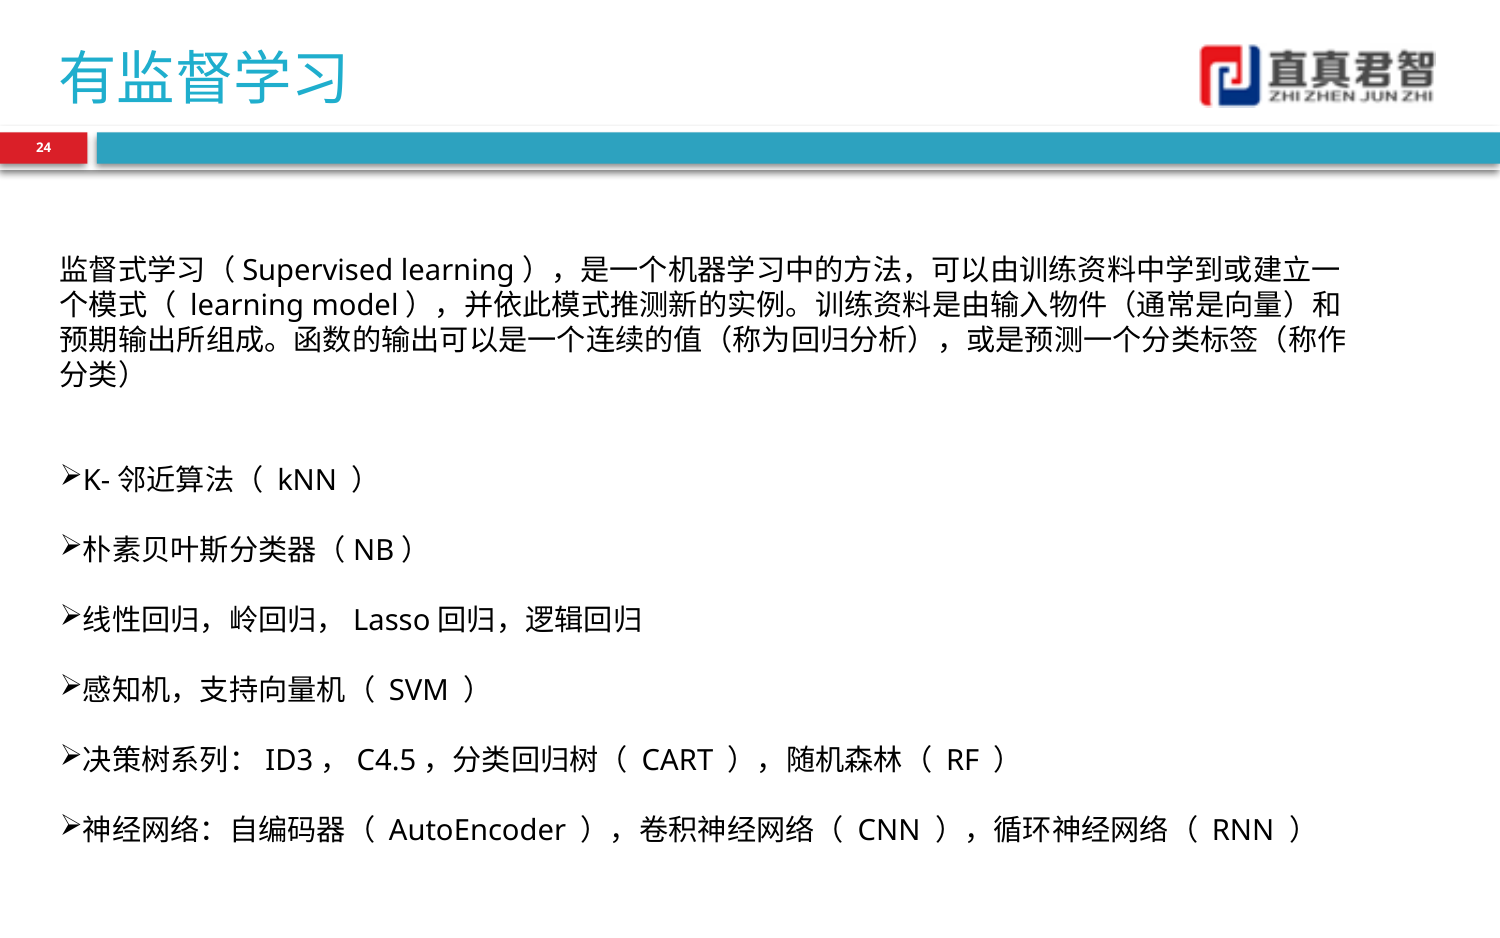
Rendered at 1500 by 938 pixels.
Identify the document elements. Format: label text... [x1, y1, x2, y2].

title 有监督学习 [43, 13, 670, 119]
picture [1198, 43, 1436, 108]
text_box [788, 208, 1427, 270]
slide_number 24 [0, 131, 88, 165]
text_box 监督式学习（Supervised learning），是一个机器学习中的方法，可以由训练资料中学到或建立一个模式（ learning model），并依此模式推测新的实例。训练资料是由输入物件（通常是向量）和预期输出所组成。函数的输出可以是一个连续的值（称为回归分析），或是预测一个分类标签（称作分类） K-邻近算法（ kNN ） 朴素贝叶斯分类器（NB） 线性回归，岭回归，Lasso回归，逻辑回归 感知机，支持向量机（ SVM ） 决策树系列：ID3，C4.5，分类回归树（ CART ），随机森林（ RF ） 神经网络：自编码器（ AutoEncoder ），卷积神经网络（ CNN ），循环神经网络（ RNN ） [45, 209, 1376, 924]
